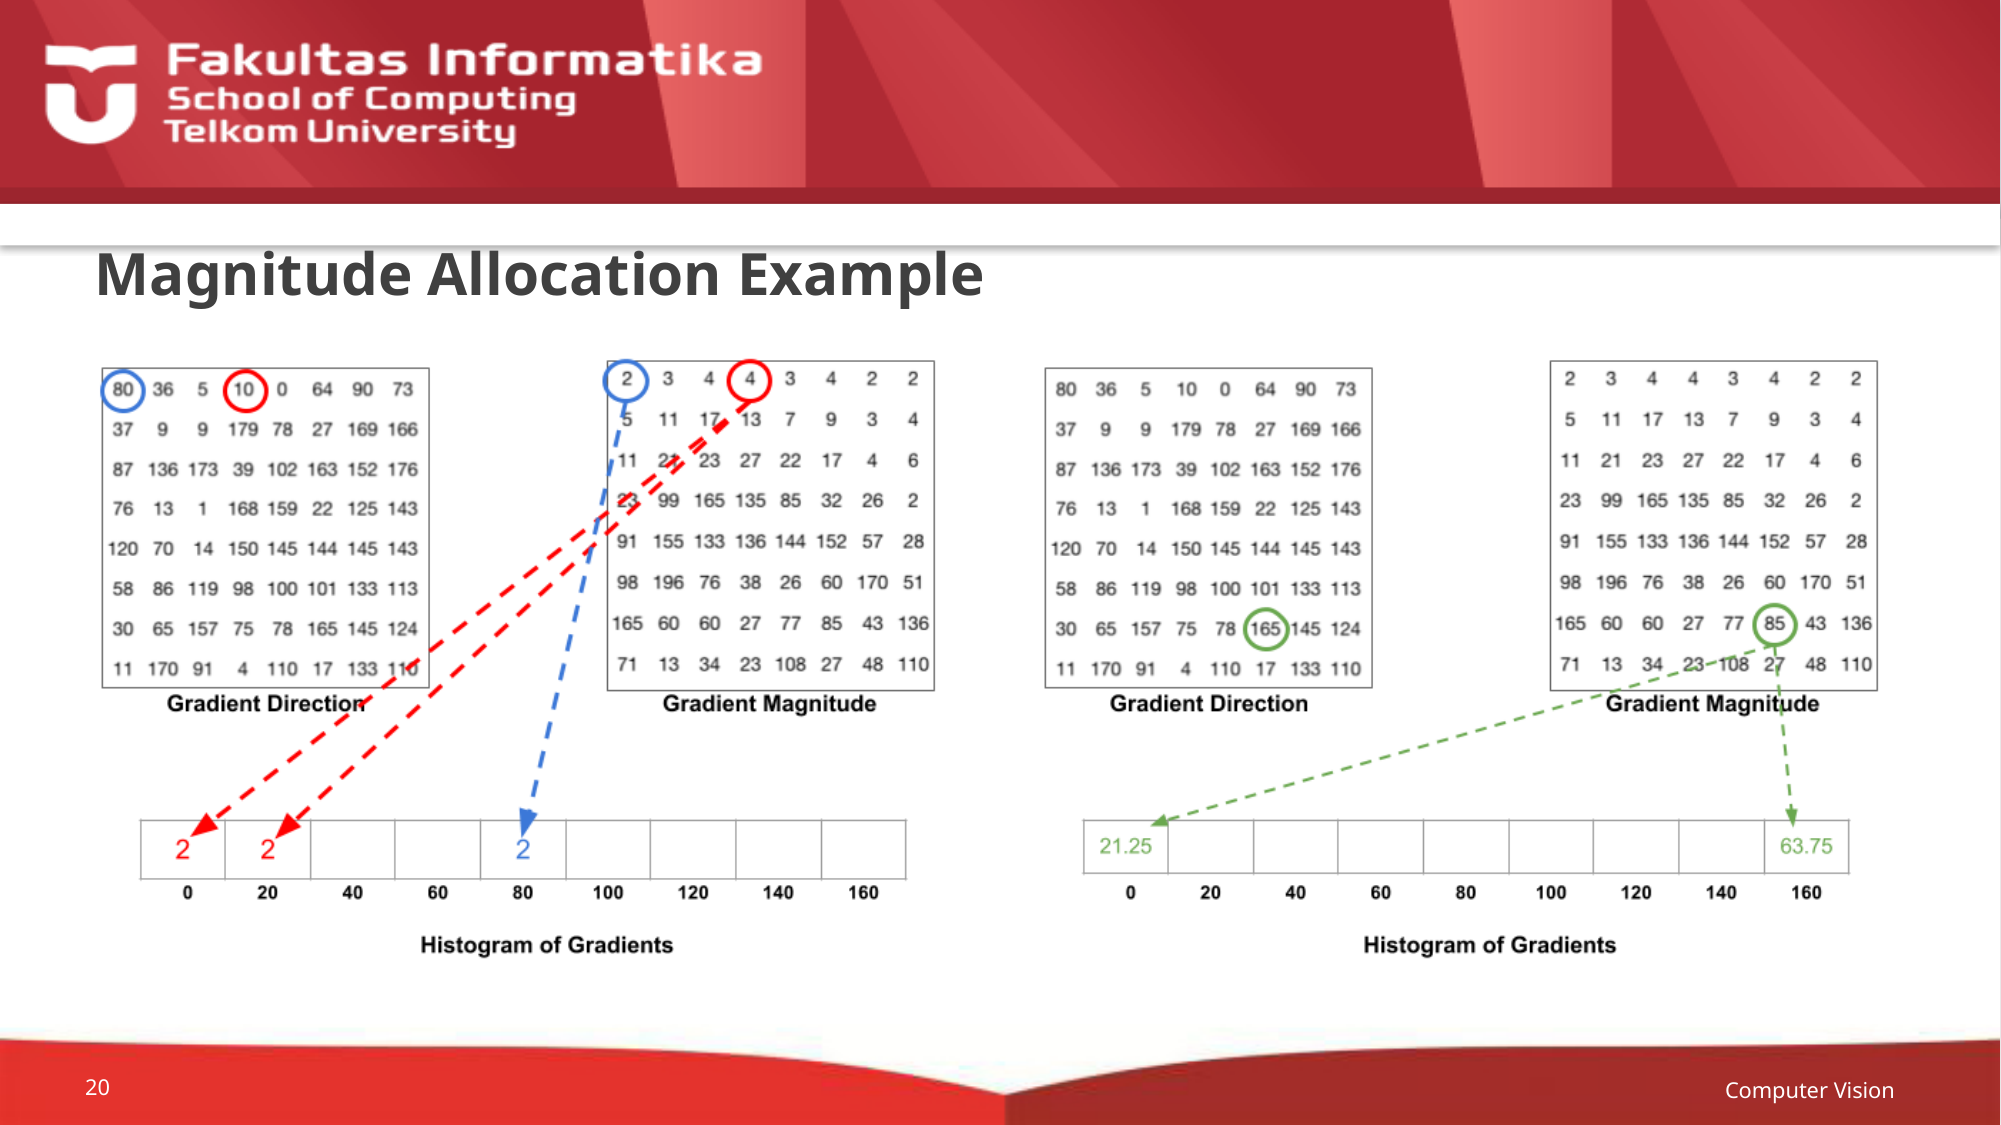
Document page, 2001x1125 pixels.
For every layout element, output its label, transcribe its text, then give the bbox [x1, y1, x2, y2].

picture [1022, 352, 1901, 975]
list Computer Vision [1185, 1058, 1911, 1119]
title Magnitude Allocation Example [79, 219, 1901, 325]
slide_number 20 [85, 1058, 164, 1119]
picture [79, 352, 958, 975]
picture [0, 0, 2001, 1125]
